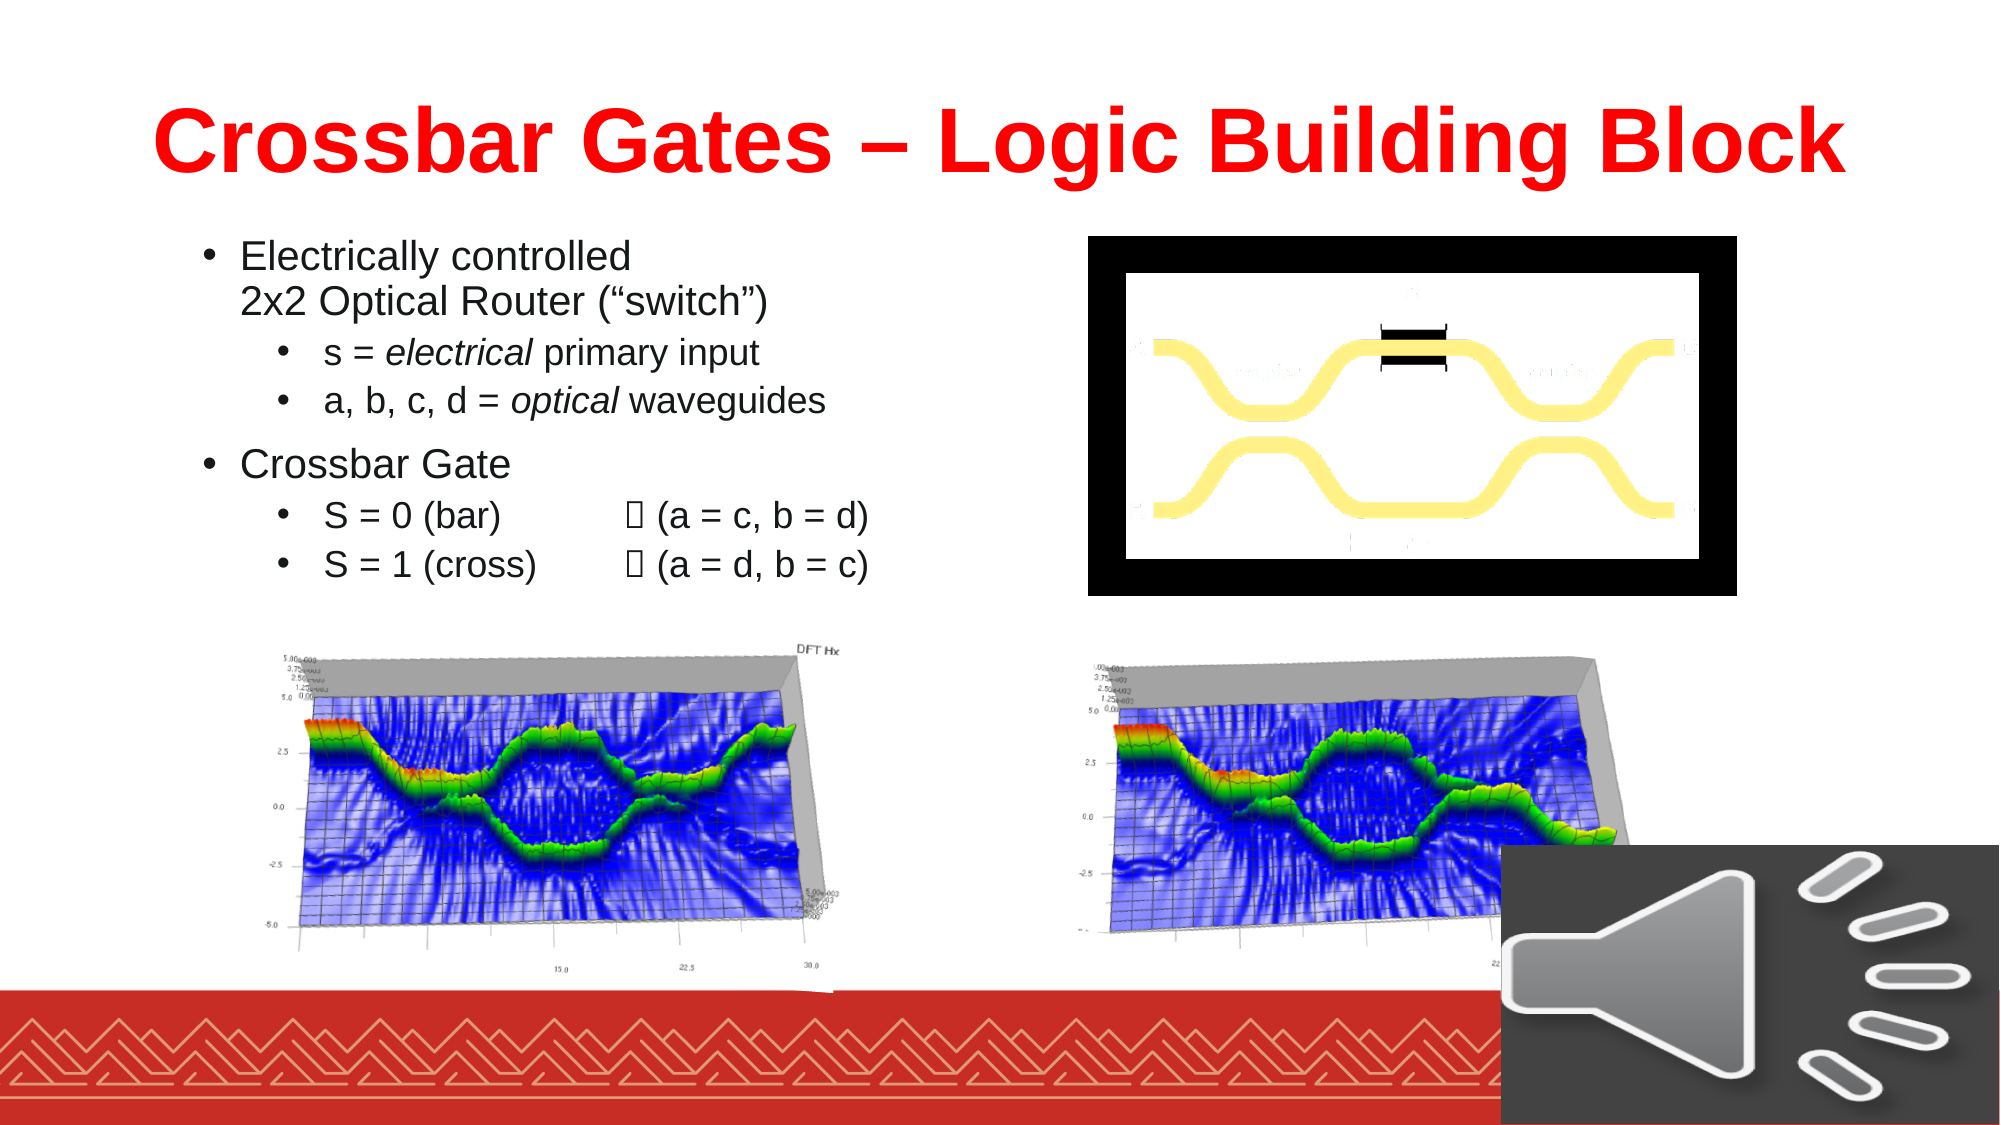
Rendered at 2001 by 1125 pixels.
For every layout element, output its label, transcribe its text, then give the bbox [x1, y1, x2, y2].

title Crossbar Gates – Logic Building Block [137, 33, 1907, 252]
picture [0, 0, 2000, 1125]
list Electrically controlled 2x2 Optical Router (“switch”) s = electrical primary input a, b, c, d = optical waveguides Crossbar Gate S = 0 (bar)  (a = c, b = d) S = 1 (cross)  (a = d, b = c) [187, 226, 1830, 900]
